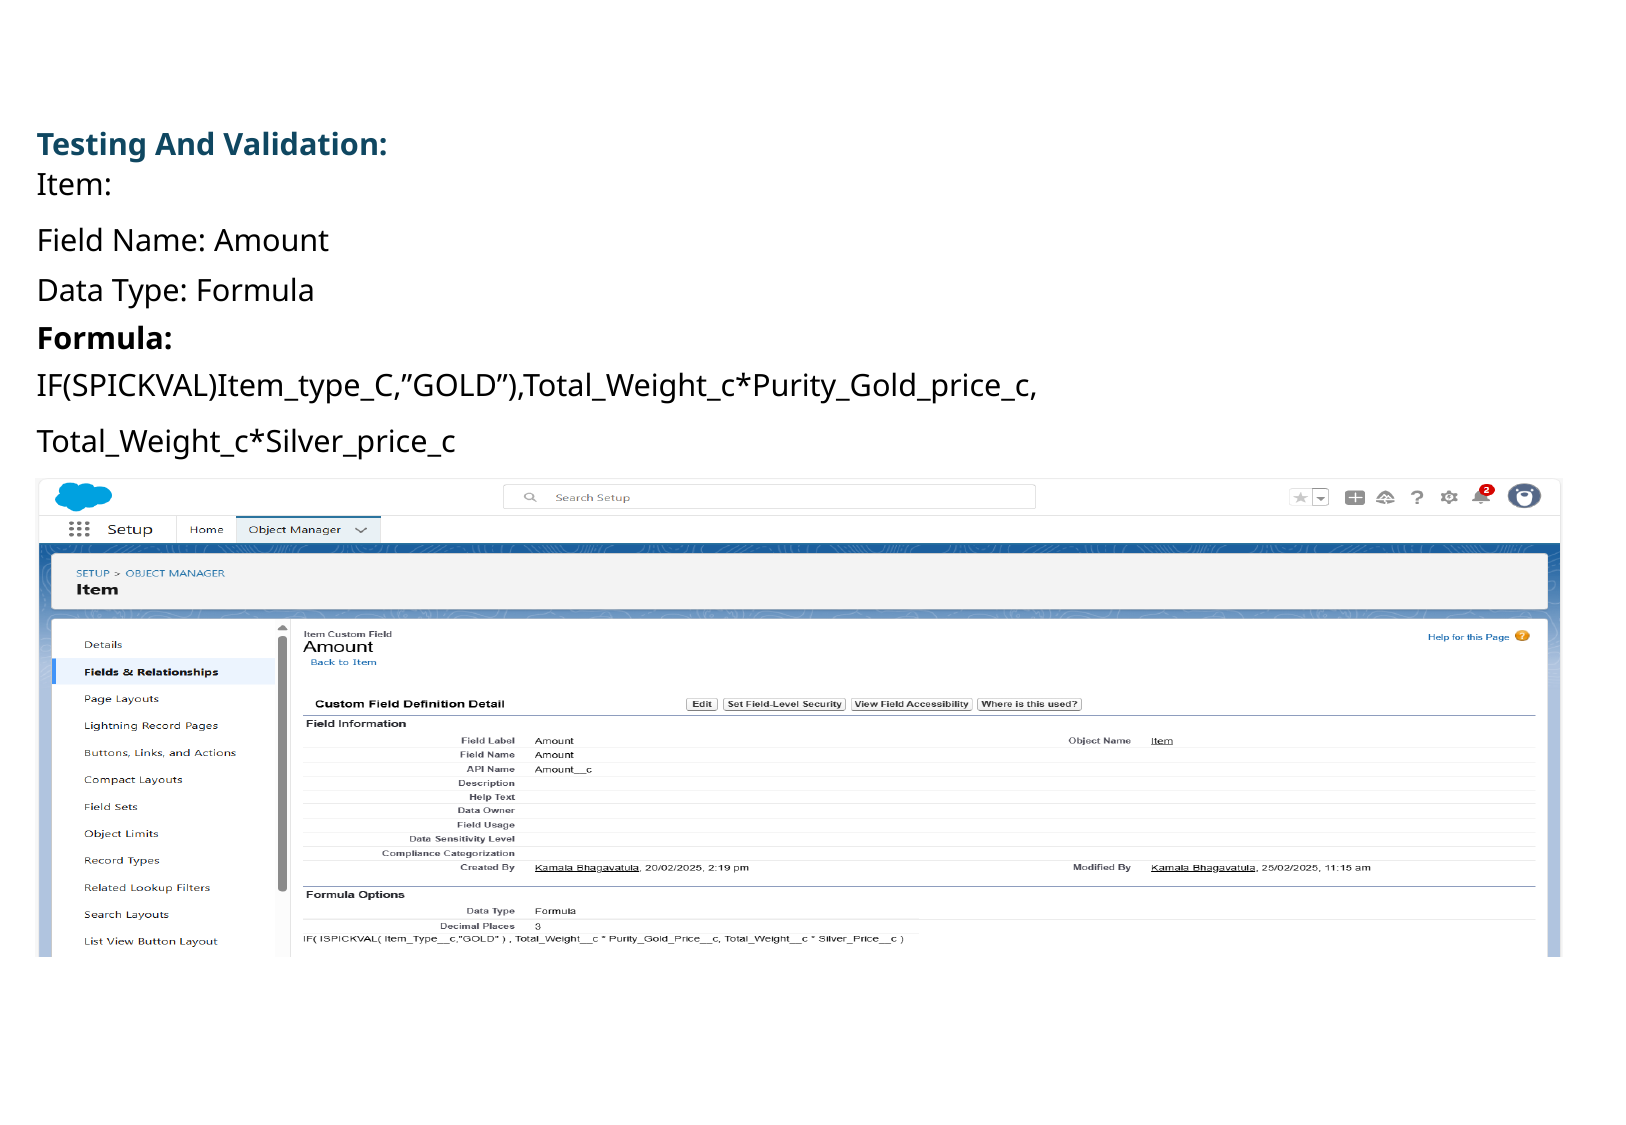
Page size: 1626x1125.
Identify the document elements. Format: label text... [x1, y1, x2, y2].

text_box IF(SPICKVAL)Item_type_C,”GOLD”),Total_Weight_c*Purity_Gold_price_c, Total_Weight_c*Silver_price_c [21, 353, 1258, 466]
text_box Formula: [21, 306, 835, 353]
text_box Testing And Validation: [21, 112, 835, 151]
text_box Item: Field Name: Amount Data Type: Formula [21, 151, 835, 306]
picture [35, 478, 1563, 957]
